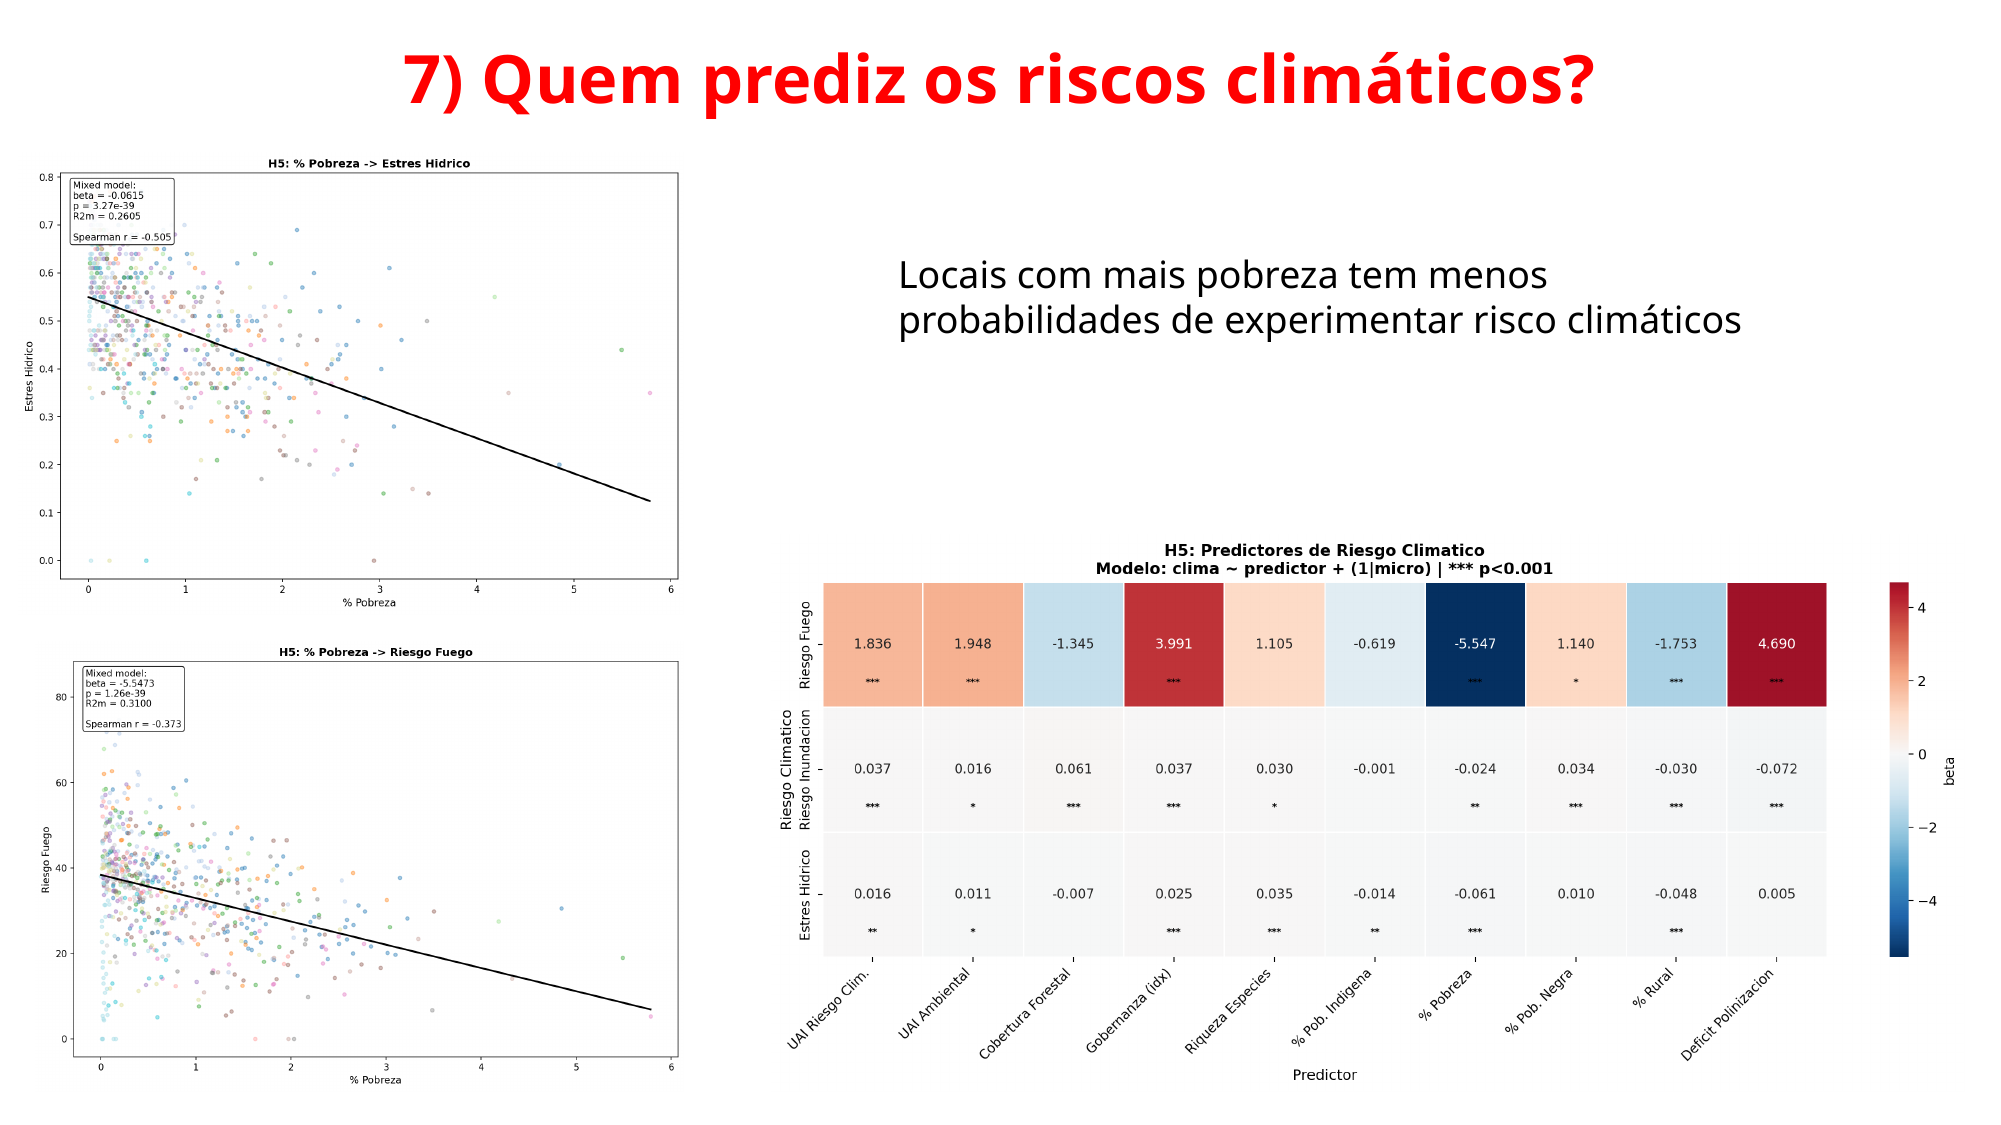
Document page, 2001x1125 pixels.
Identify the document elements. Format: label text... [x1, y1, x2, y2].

picture [34, 640, 684, 1092]
text_box 7) Quem prediz os riscos climáticos? [218, 29, 1782, 125]
text_box Locais com mais pobreza tem menos probabilidades de experimentar risco climáticos [883, 243, 1801, 349]
picture [770, 534, 1966, 1092]
picture [18, 151, 684, 615]
